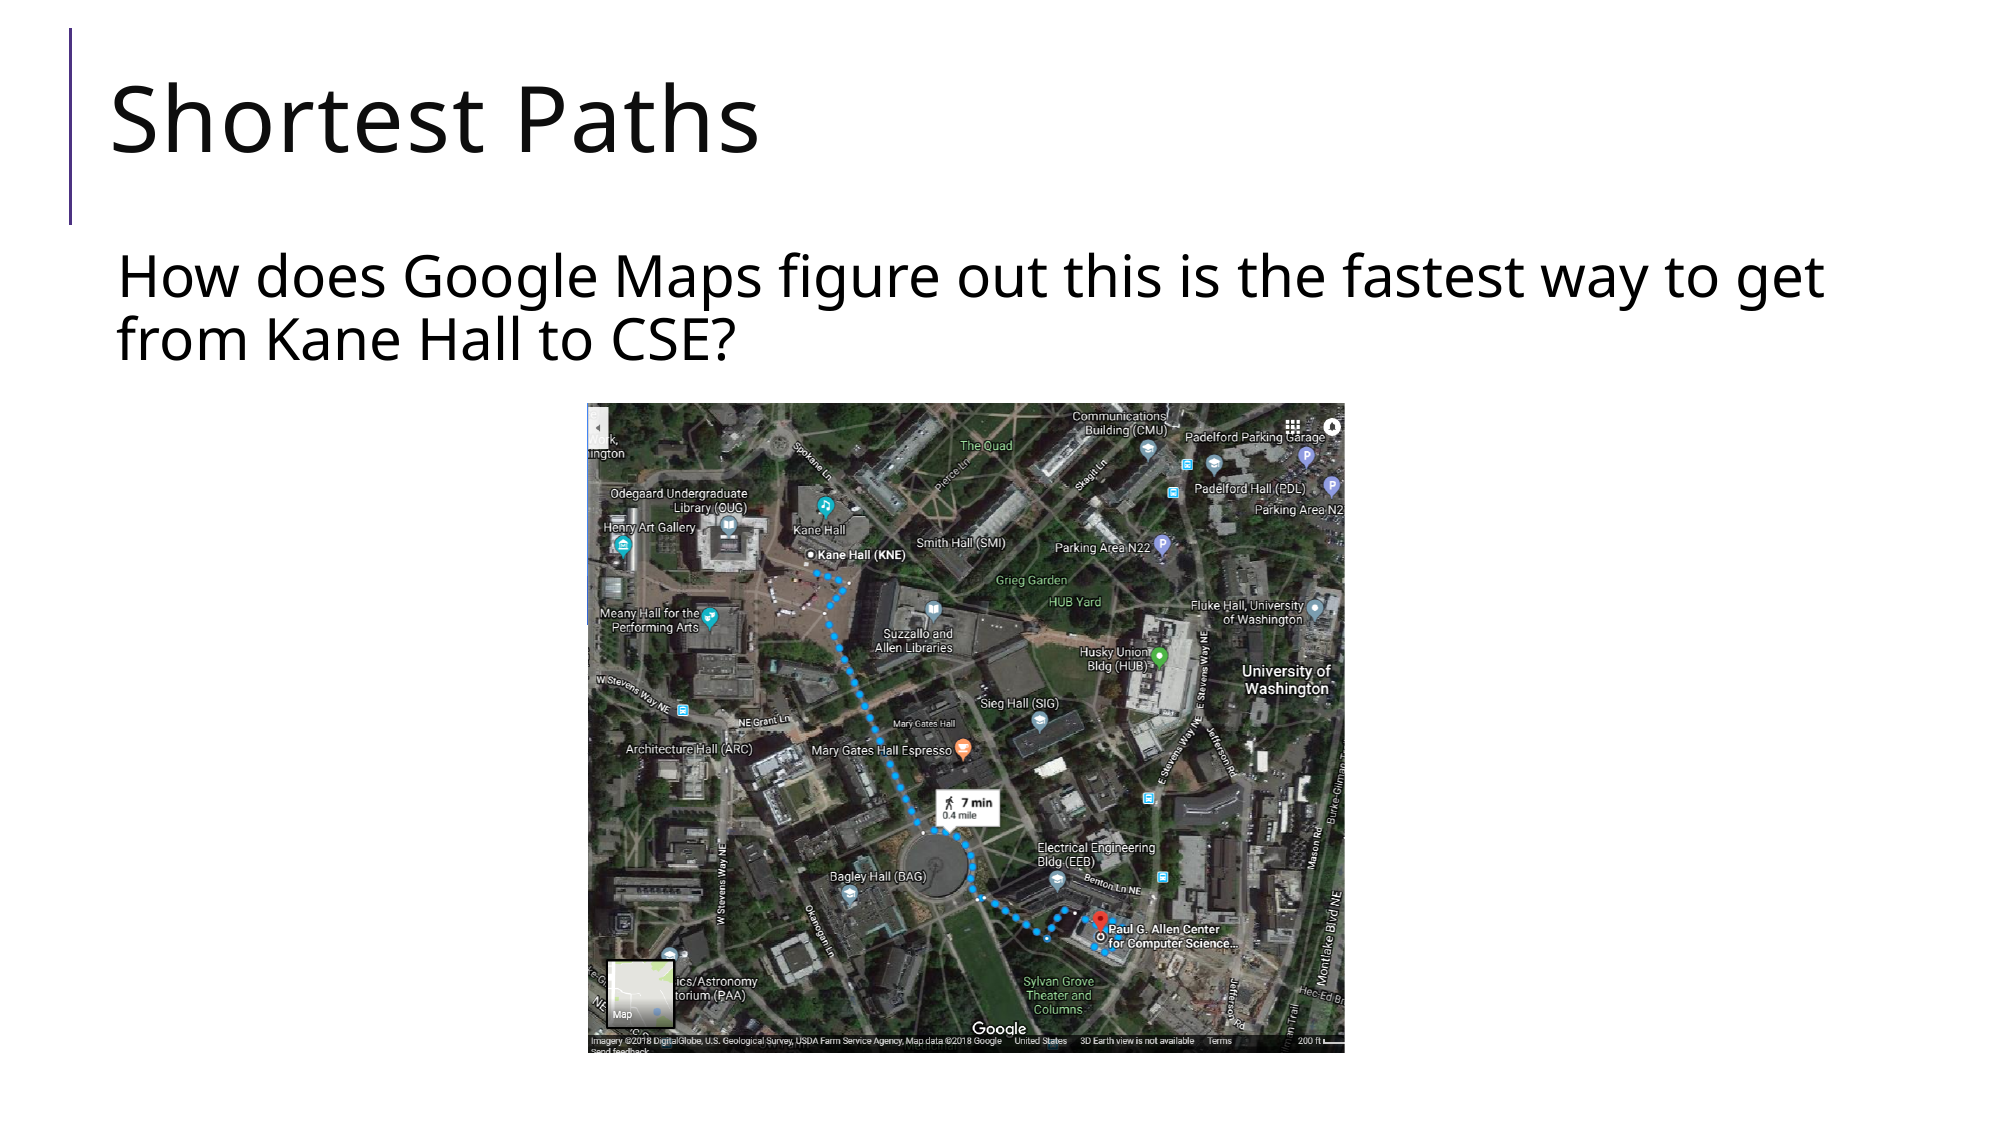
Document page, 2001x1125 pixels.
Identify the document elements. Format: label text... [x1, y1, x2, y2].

picture [586, 402, 1345, 1053]
list How does Google Maps figure out this is the fastest way to get from Kane Hall to CSE? [94, 240, 1930, 1035]
title Shortest Paths [94, 43, 1930, 210]
